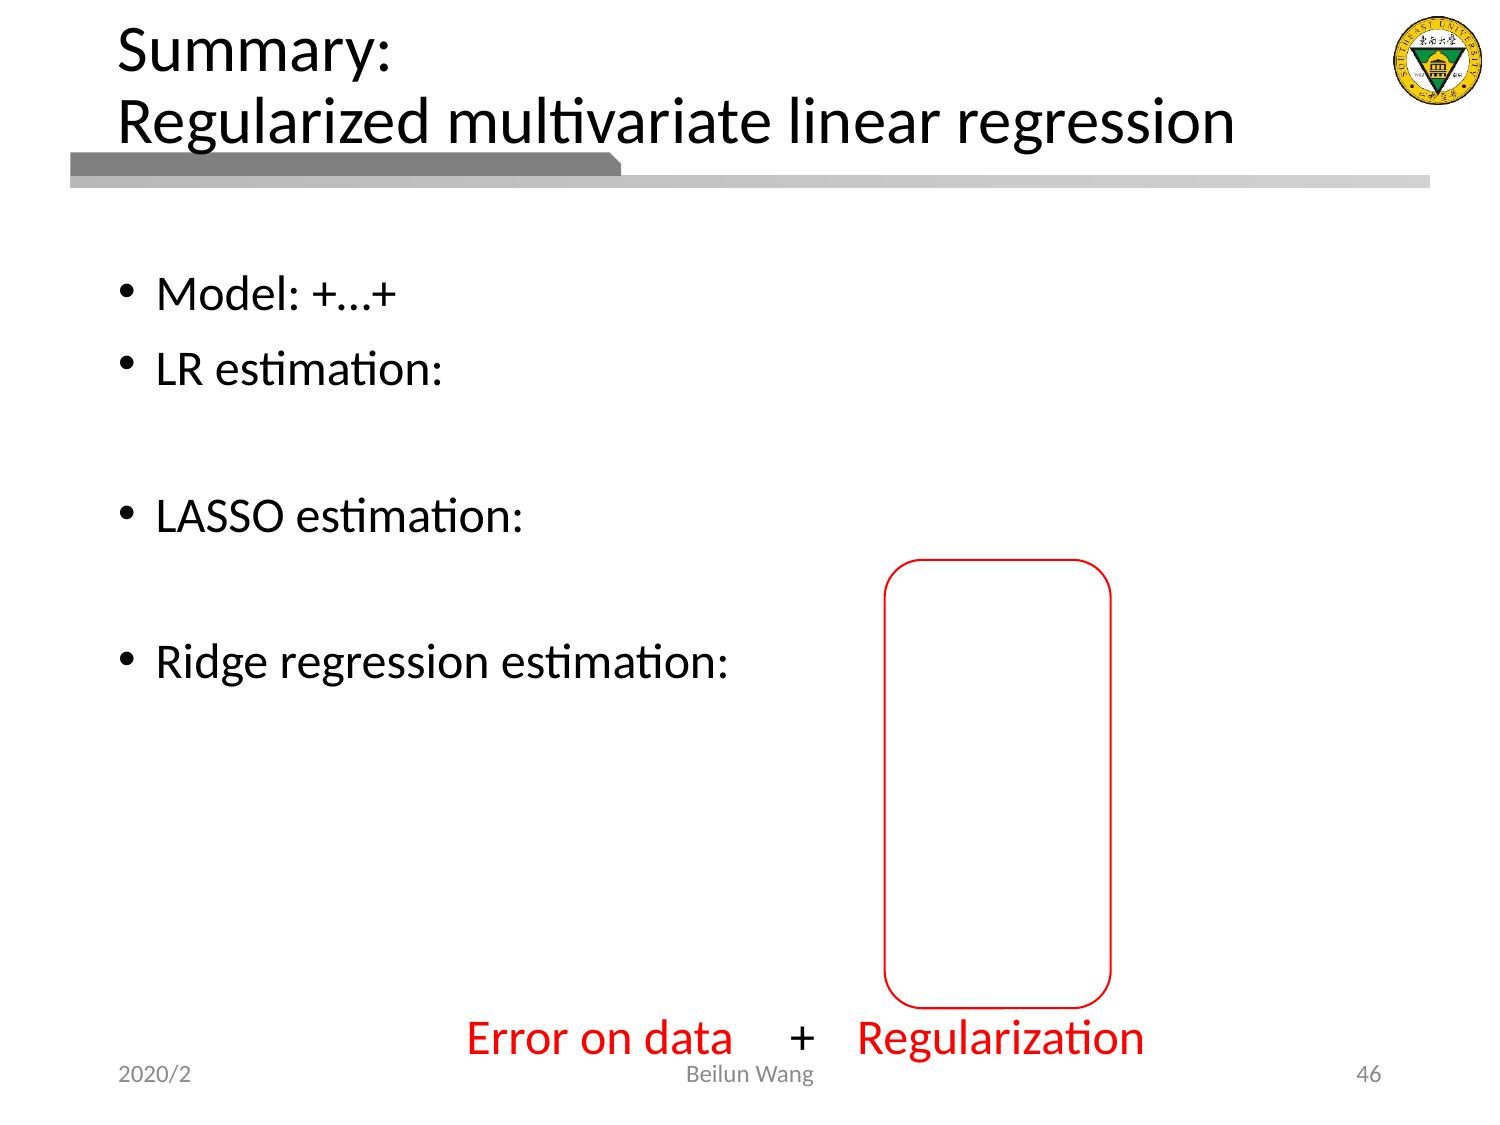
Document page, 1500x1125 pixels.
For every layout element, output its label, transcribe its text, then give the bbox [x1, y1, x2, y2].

title Summary: Regularized multivariate linear regression [103, 6, 1361, 103]
text_box Error on data + [451, 996, 831, 1072]
picture [1393, 16, 1482, 105]
text_box [883, 558, 1112, 996]
text_box Regularization [842, 996, 1161, 1072]
slide_number 46 [1059, 1042, 1397, 1103]
slide_number 2020/2 [103, 1042, 441, 1103]
footer Beilun Wang [496, 1042, 1004, 1103]
